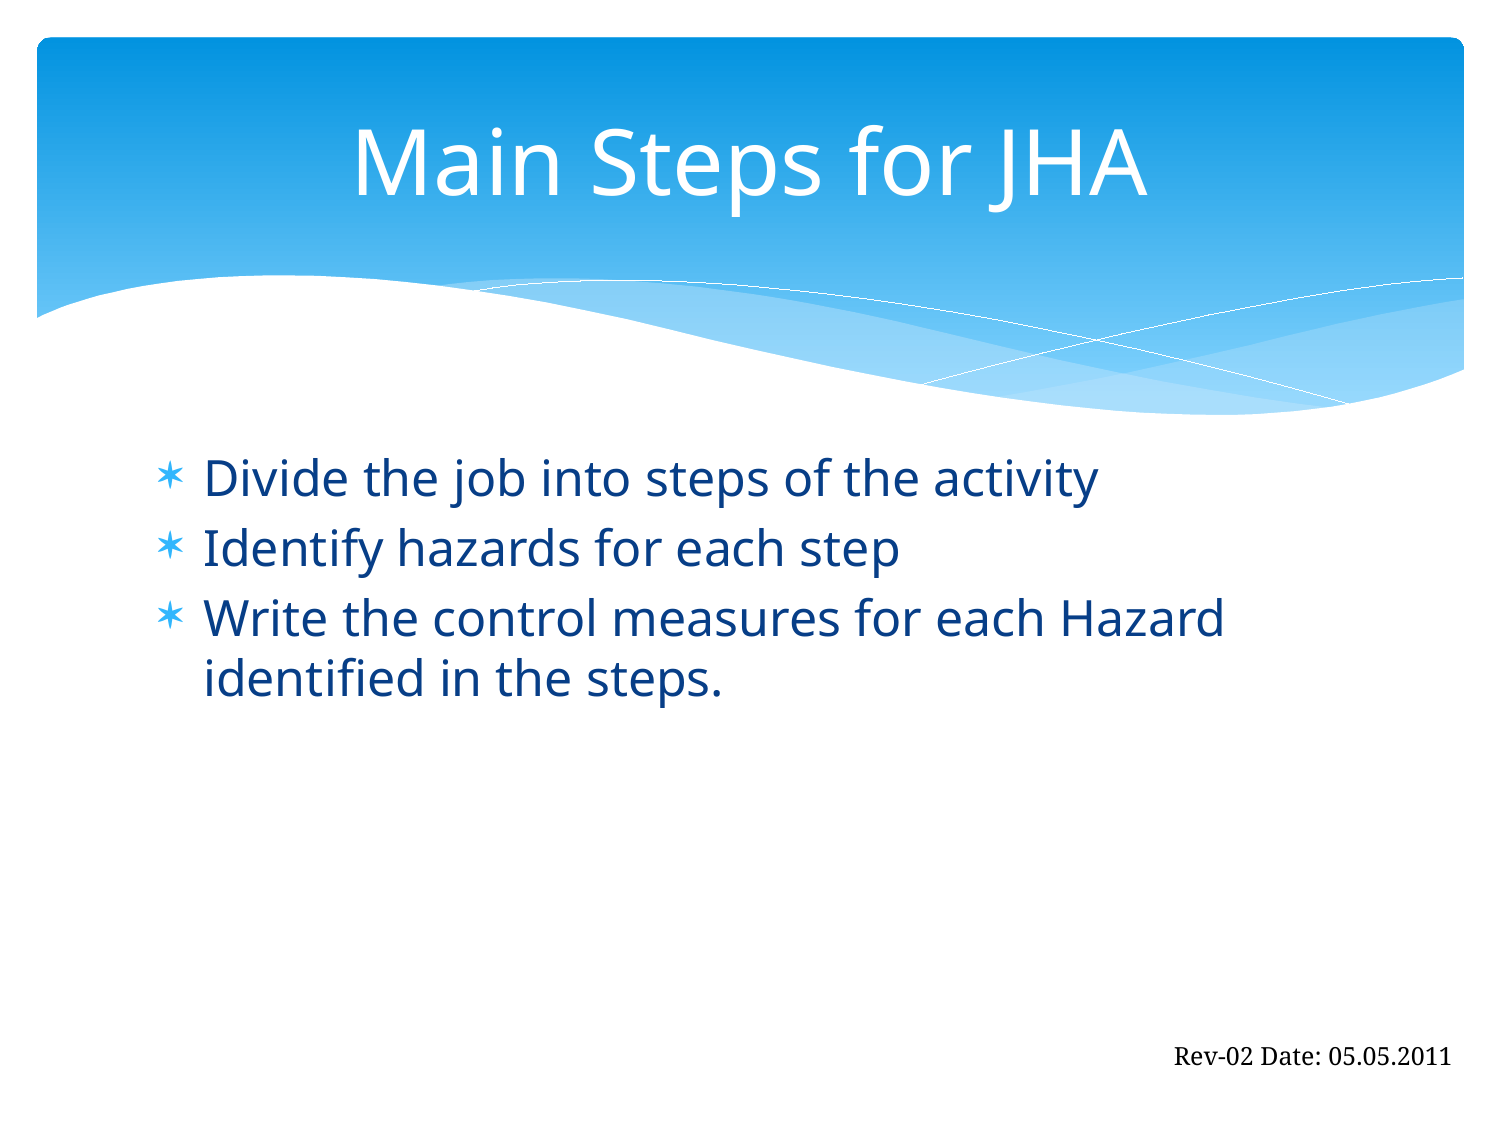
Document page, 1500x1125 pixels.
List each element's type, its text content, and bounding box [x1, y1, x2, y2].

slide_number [847, 1025, 1469, 1086]
list Divide the job into steps of the activity Identify hazards for each step Write the control measures for each Hazard identified in the steps. [143, 438, 1359, 1005]
title Main Steps for JHA [75, 55, 1425, 261]
